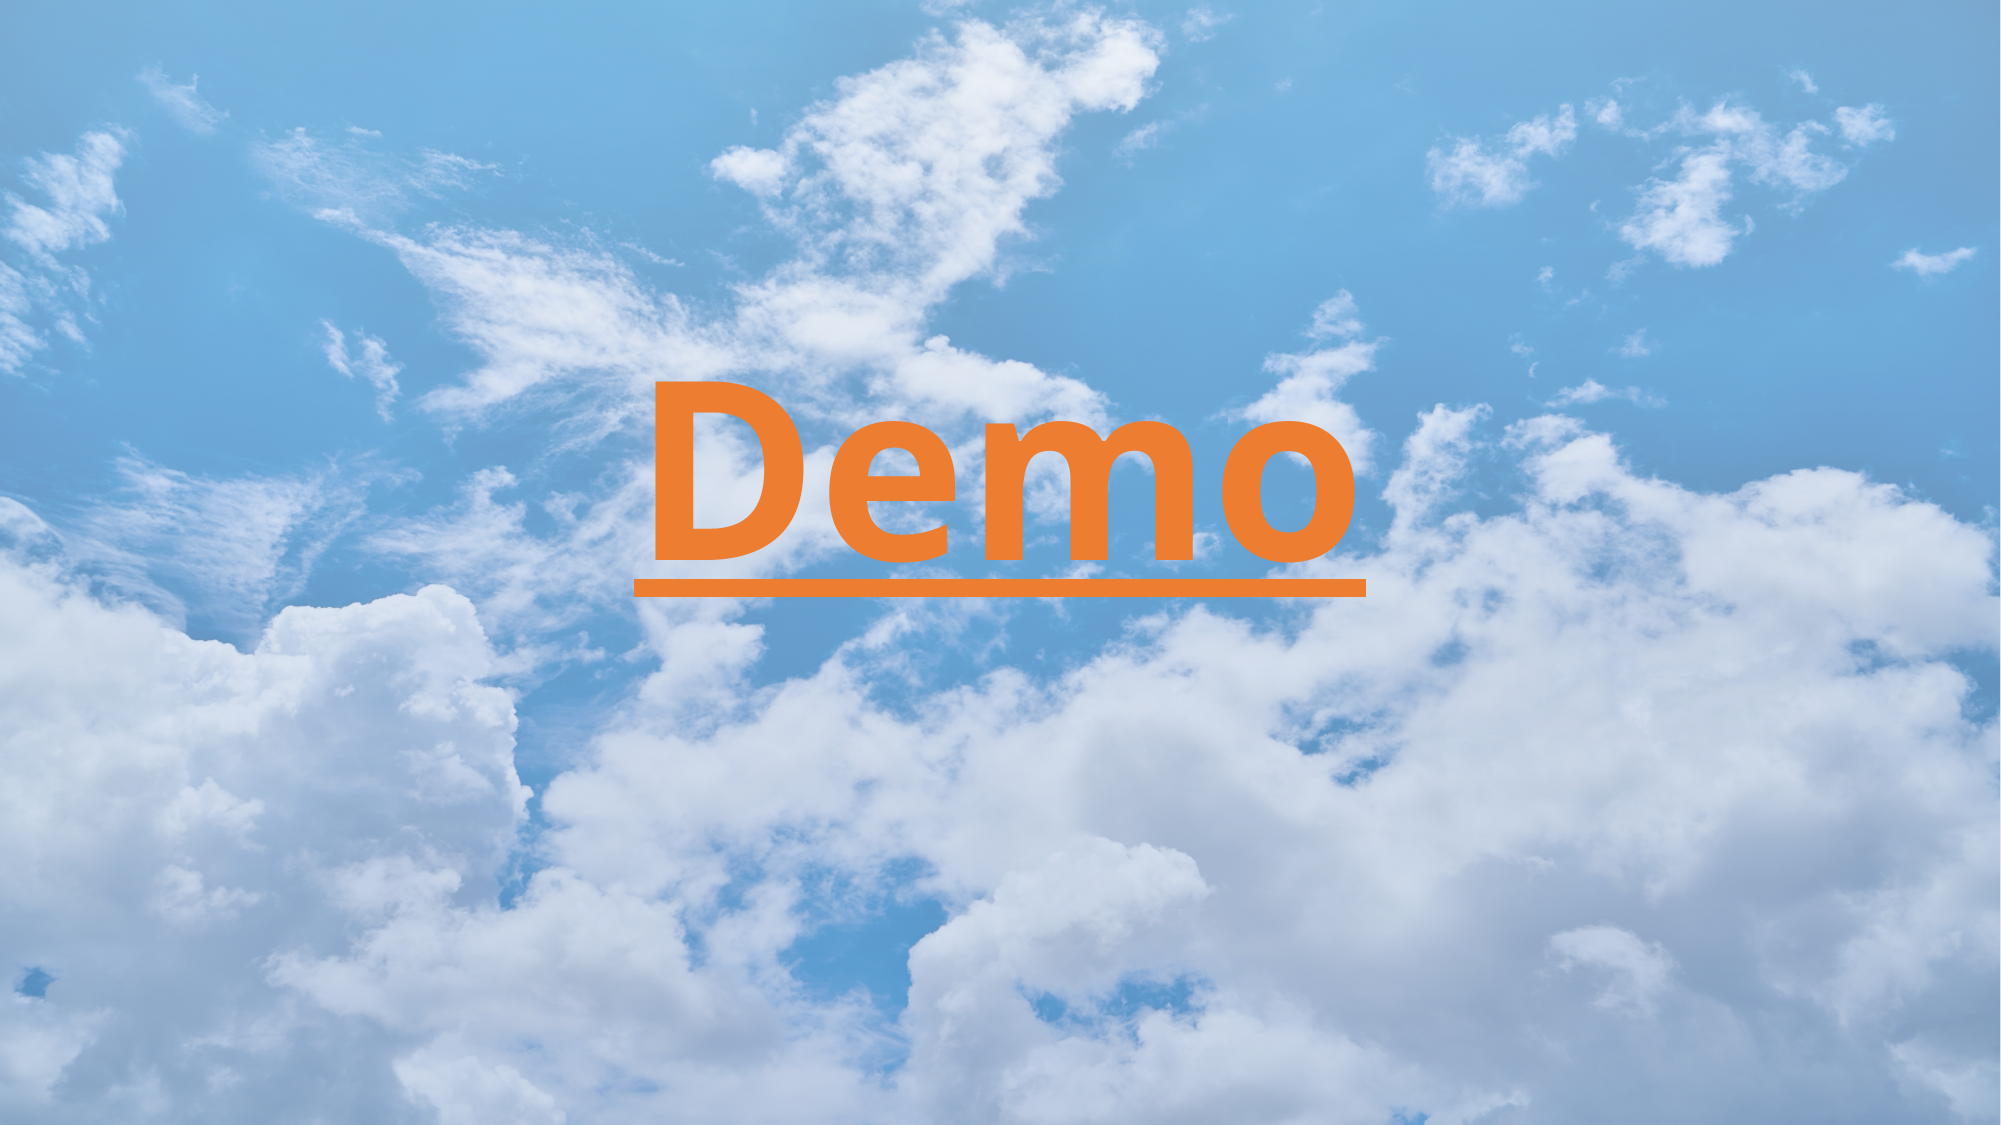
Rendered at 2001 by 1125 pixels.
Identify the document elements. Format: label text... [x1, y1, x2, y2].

title Demo [137, 59, 1863, 898]
